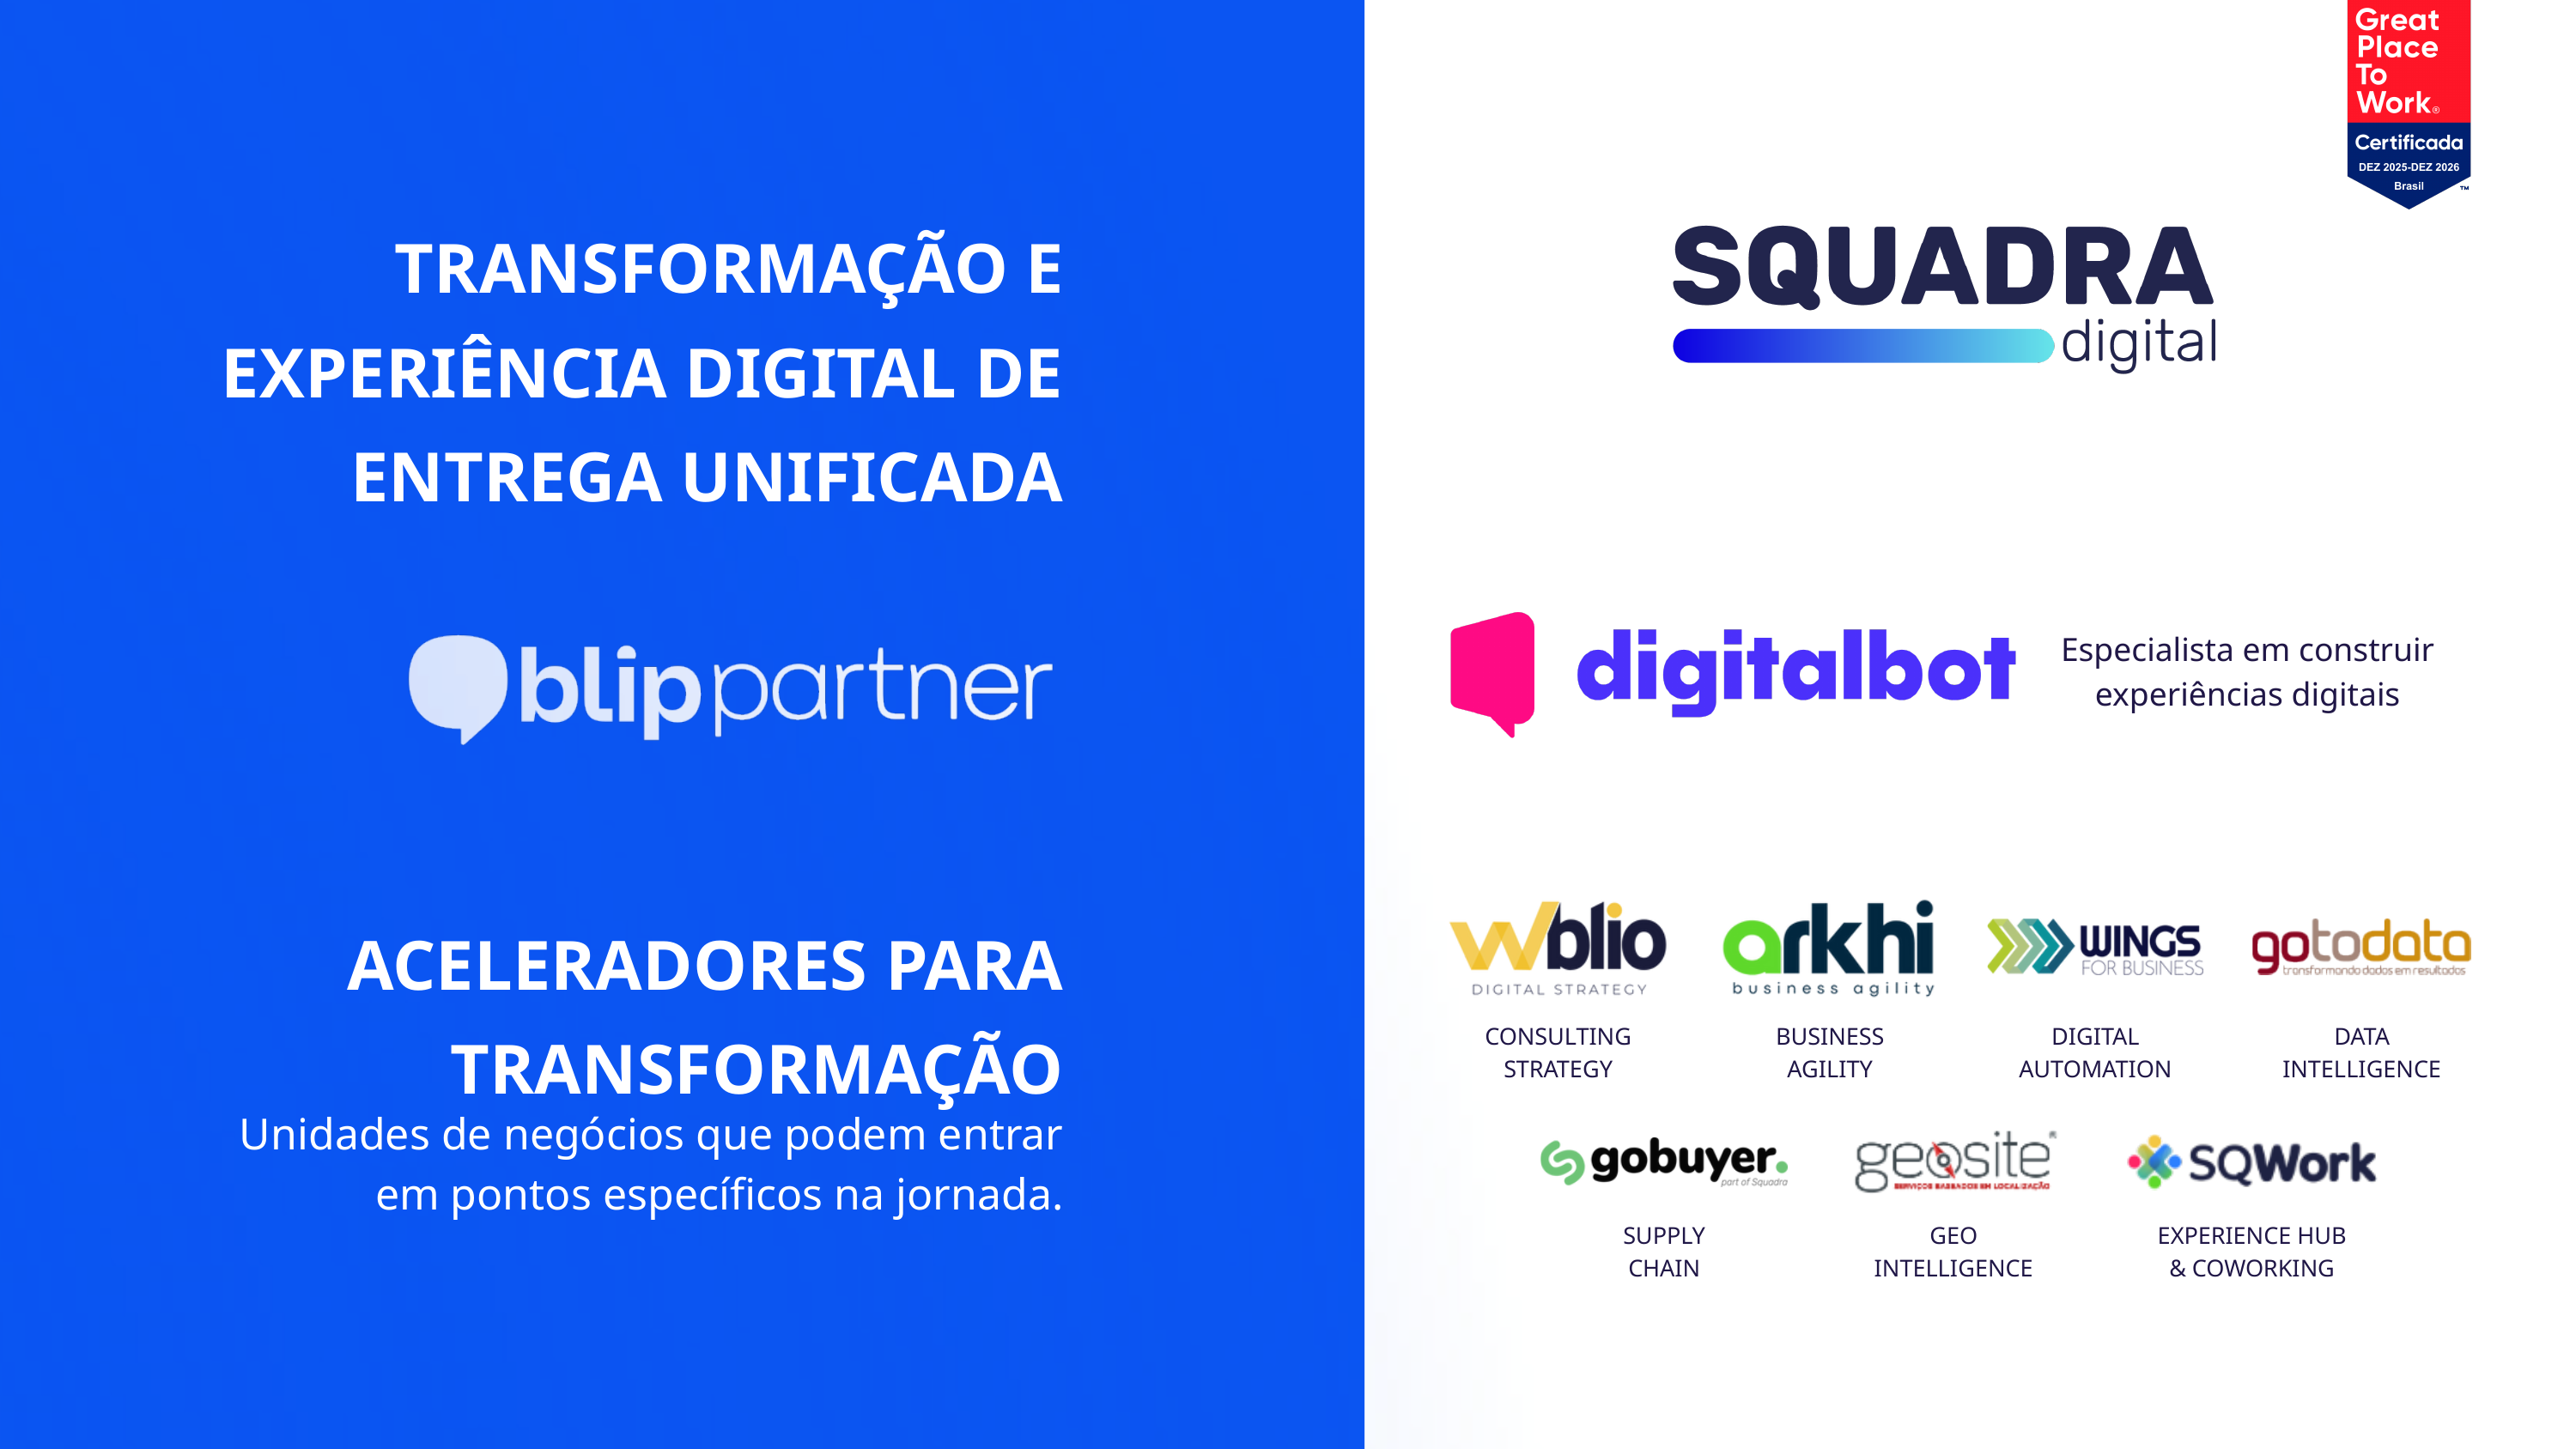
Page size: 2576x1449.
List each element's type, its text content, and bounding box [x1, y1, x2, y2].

picture [2335, 0, 2483, 209]
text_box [1446, 899, 2472, 1314]
picture [0, 0, 2294, 1449]
text_box Especialista em construir experiências digitais [2044, 622, 2494, 712]
